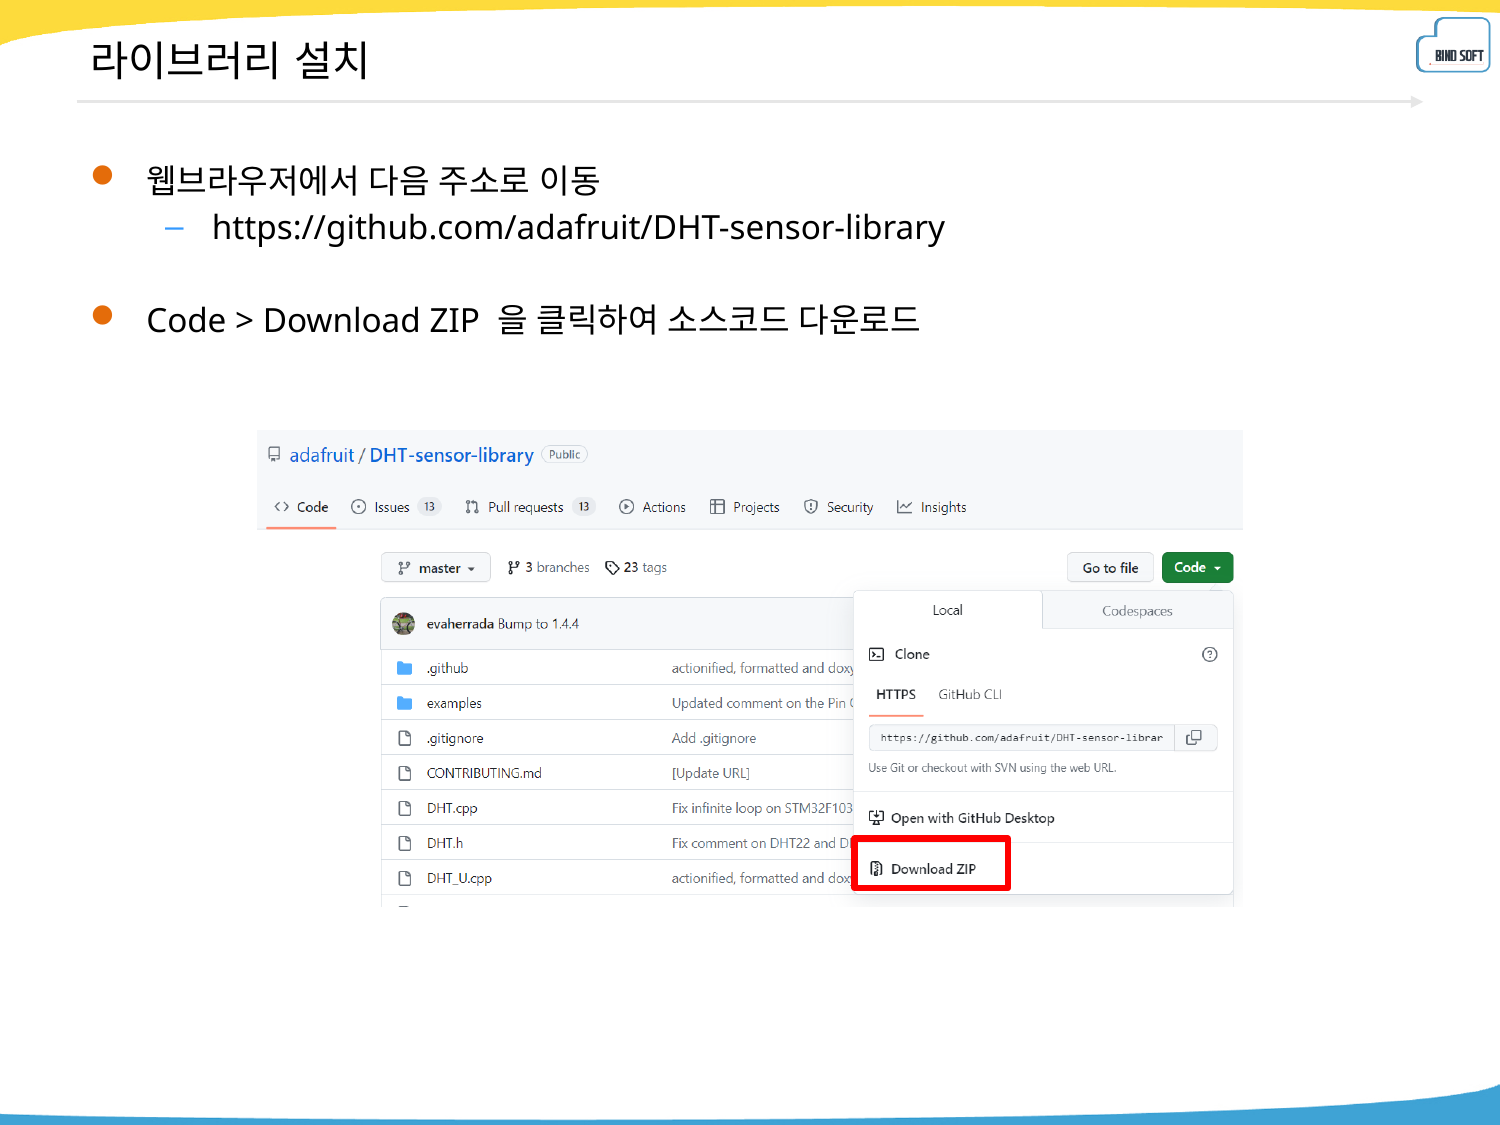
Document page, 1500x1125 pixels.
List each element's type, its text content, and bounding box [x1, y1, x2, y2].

list 웹브라우저에서 다음 주소로 이동 https://github.com/adafruit/DHT-sensor-library Code > Download ZIP 을 클릭하여 소스코드 다운로드 [75, 152, 1425, 1055]
picture [257, 430, 1243, 907]
picture [0, 1084, 1500, 1125]
title 라이브러리 설치 [75, 11, 1425, 108]
picture [0, 0, 1500, 74]
